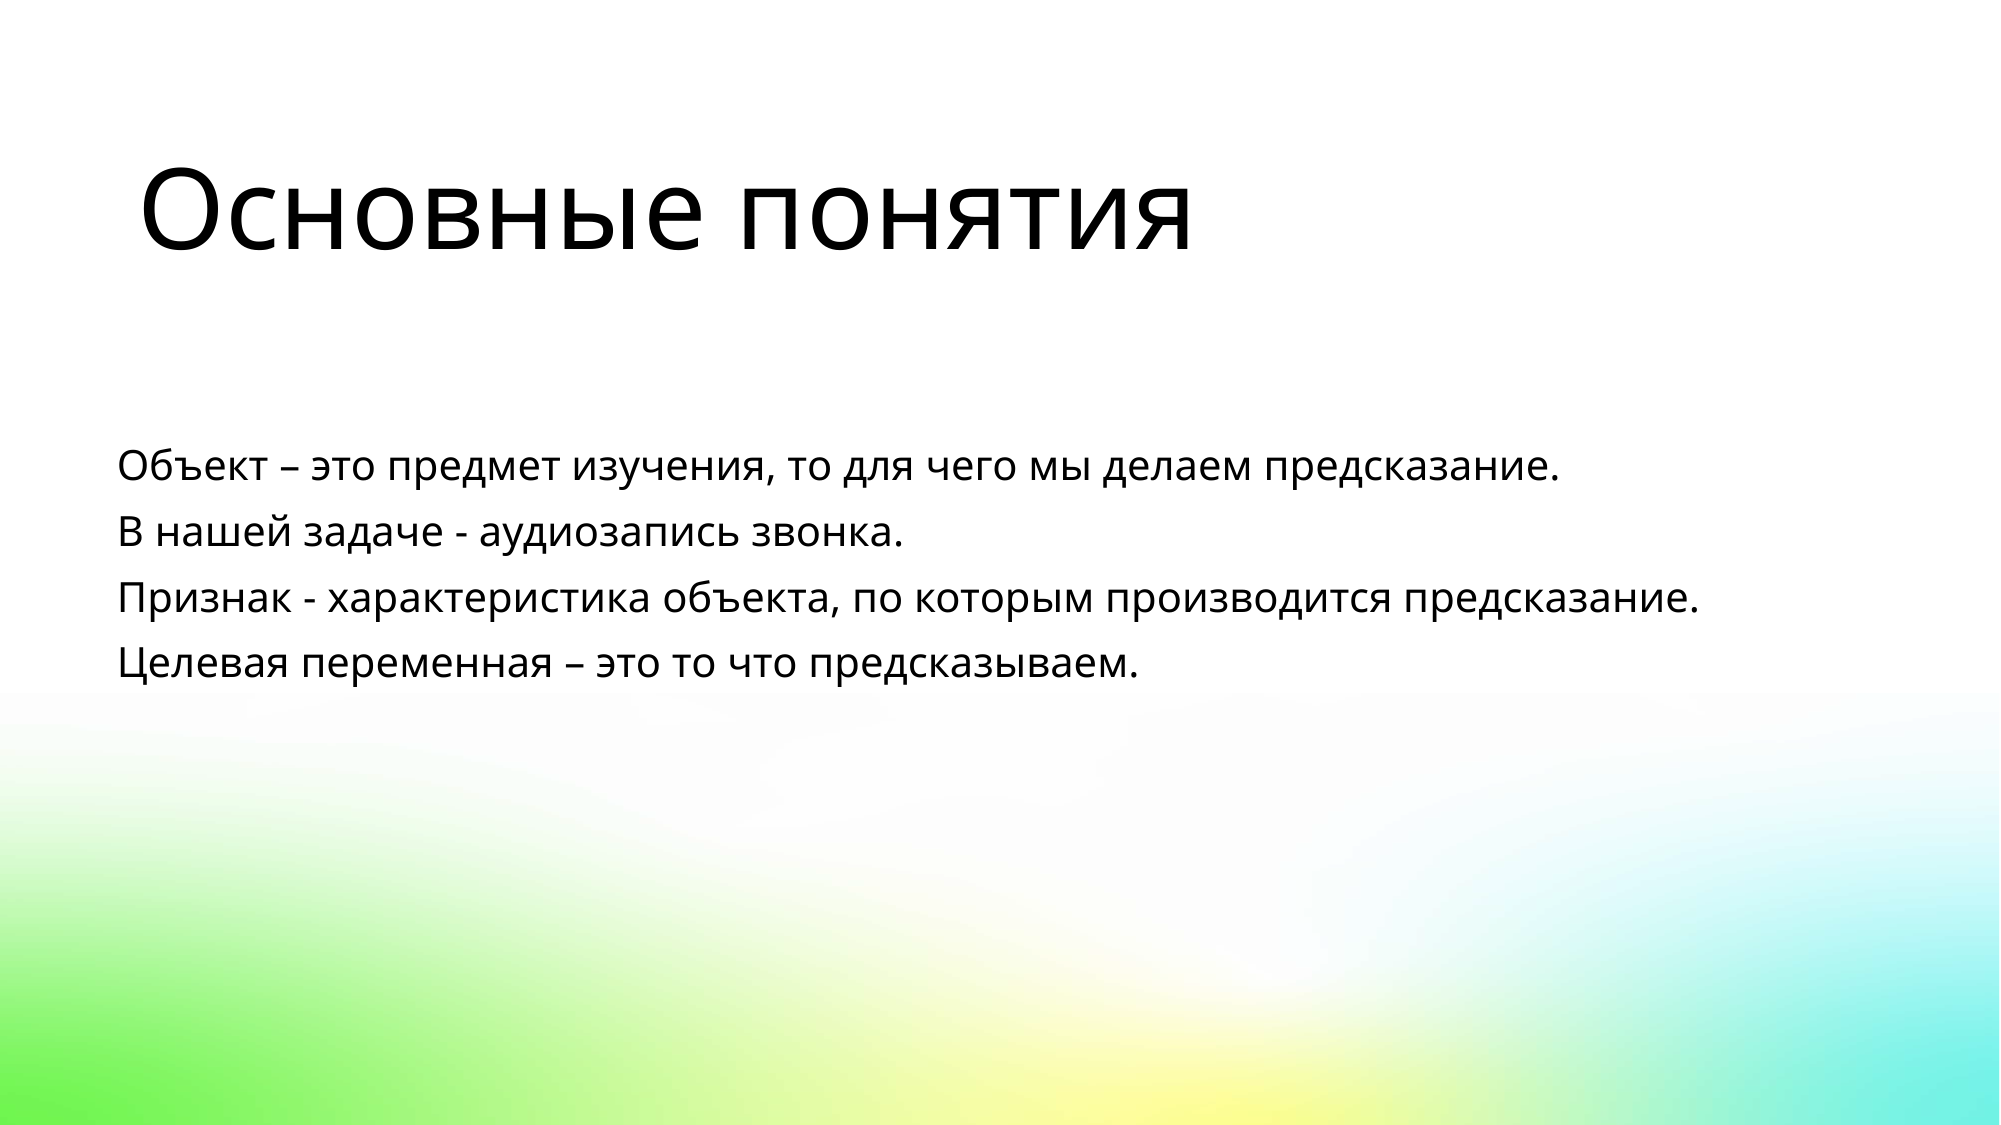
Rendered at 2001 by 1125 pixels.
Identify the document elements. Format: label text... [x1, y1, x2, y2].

text_box Объект – это предмет изучения, то для чего мы делаем предсказание. В нашей задаче - аудиозапись звонка. Признак - характеристика объекта, по которым производится предсказание. Целевая переменная – это то что предсказываем. [116, 444, 1888, 1071]
picture [0, 693, 2000, 1125]
text_box Основные понятия [137, 137, 1827, 357]
